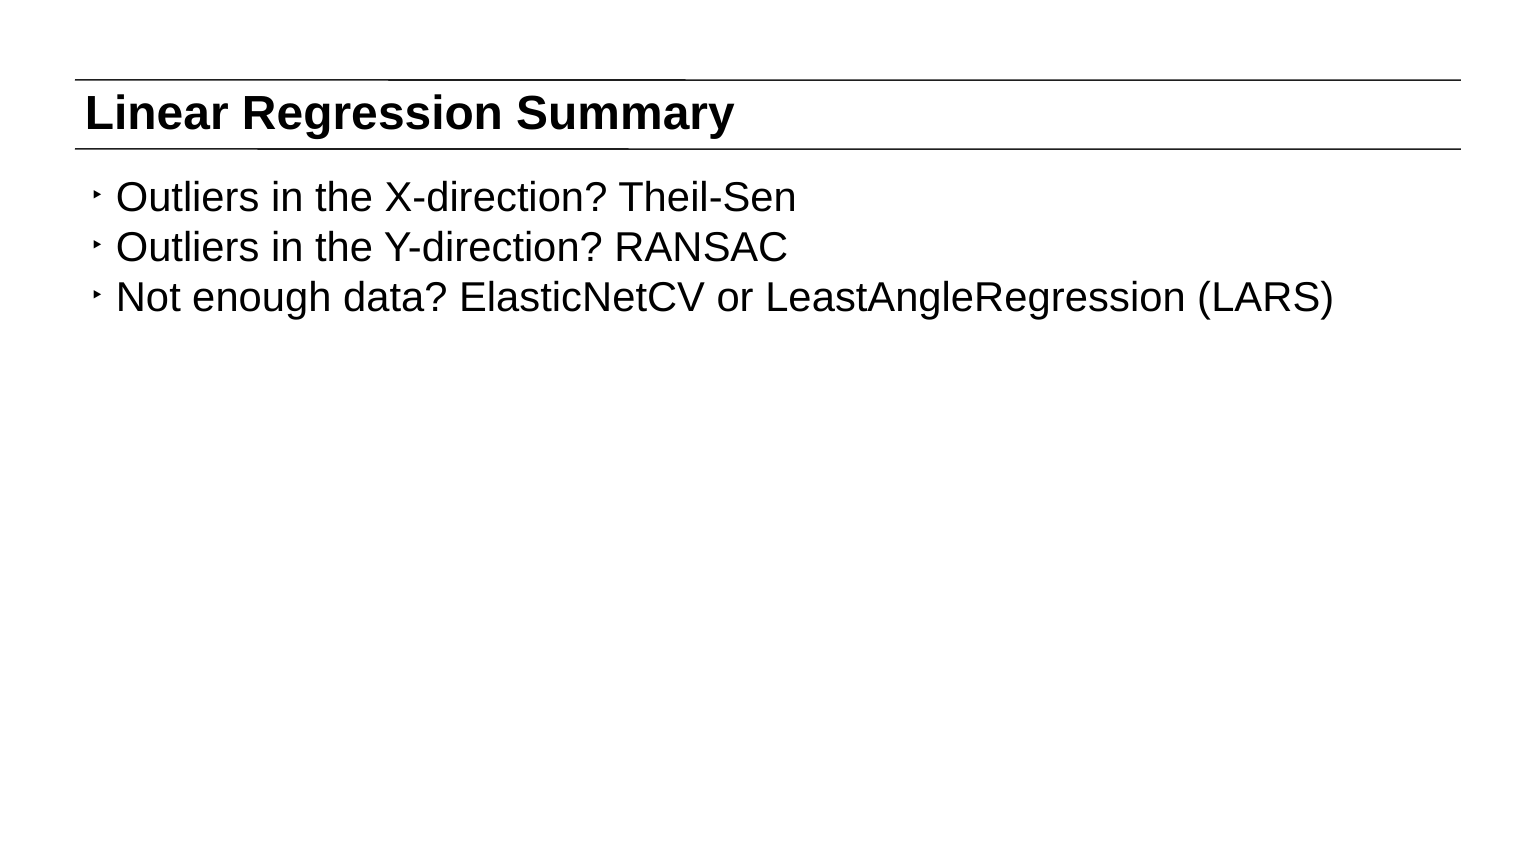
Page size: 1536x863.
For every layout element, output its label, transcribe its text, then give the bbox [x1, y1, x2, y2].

list Outliers in the X-direction? Theil-Sen Outliers in the Y-direction? RANSAC Not enough data? ElasticNetCV or LeastAngleRegression (LARS) [76, 160, 1460, 823]
title Linear Regression Summary [76, 82, 1369, 160]
